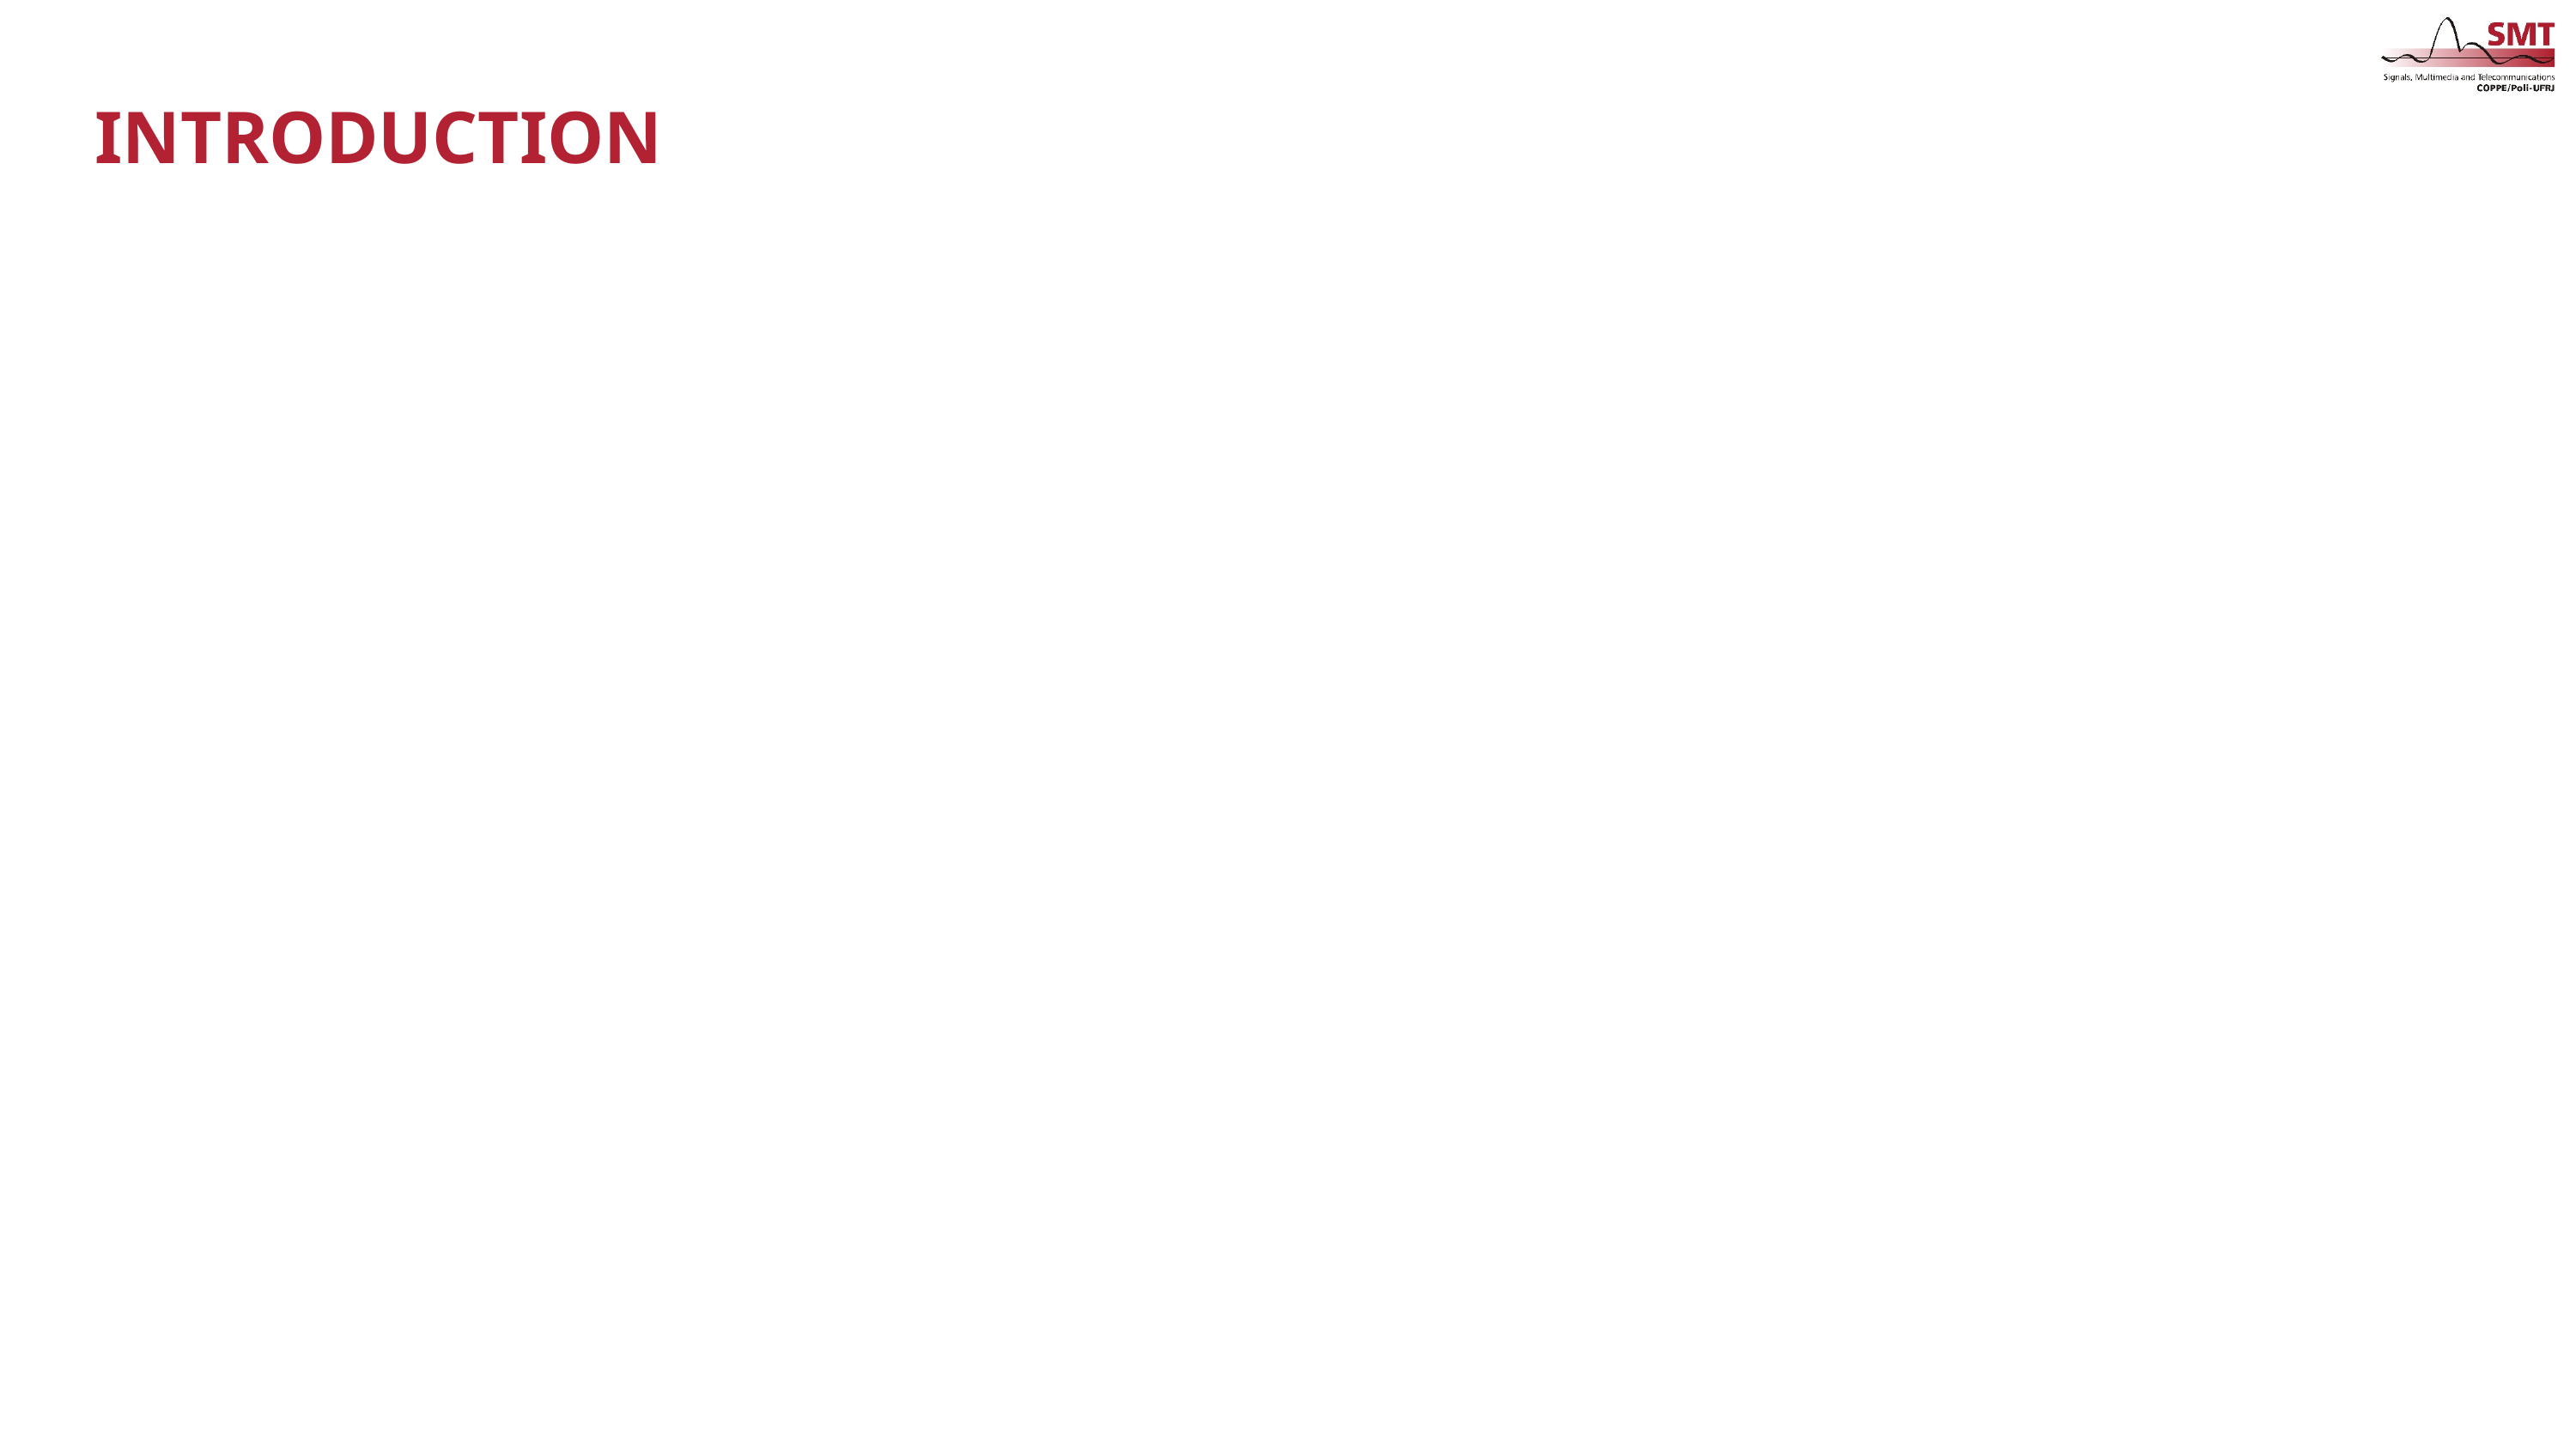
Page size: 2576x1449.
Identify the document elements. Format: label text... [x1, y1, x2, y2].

text_box INTRODUCTION [94, 91, 664, 178]
picture [2380, 17, 2555, 92]
